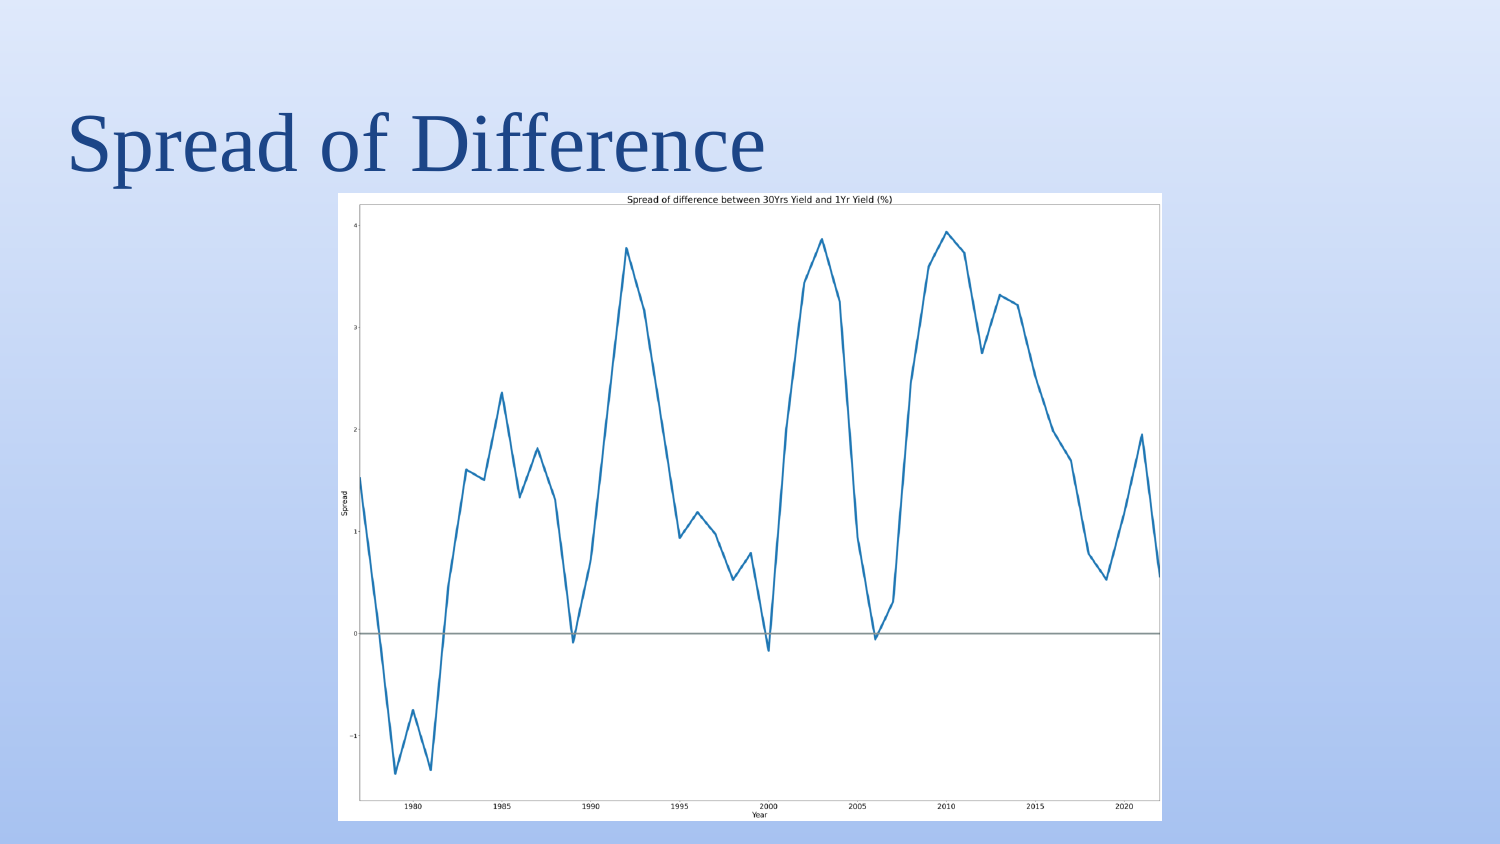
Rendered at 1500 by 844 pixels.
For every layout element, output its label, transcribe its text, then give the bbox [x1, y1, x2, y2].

picture [338, 193, 1162, 821]
title Spread of Difference [51, 72, 1449, 167]
